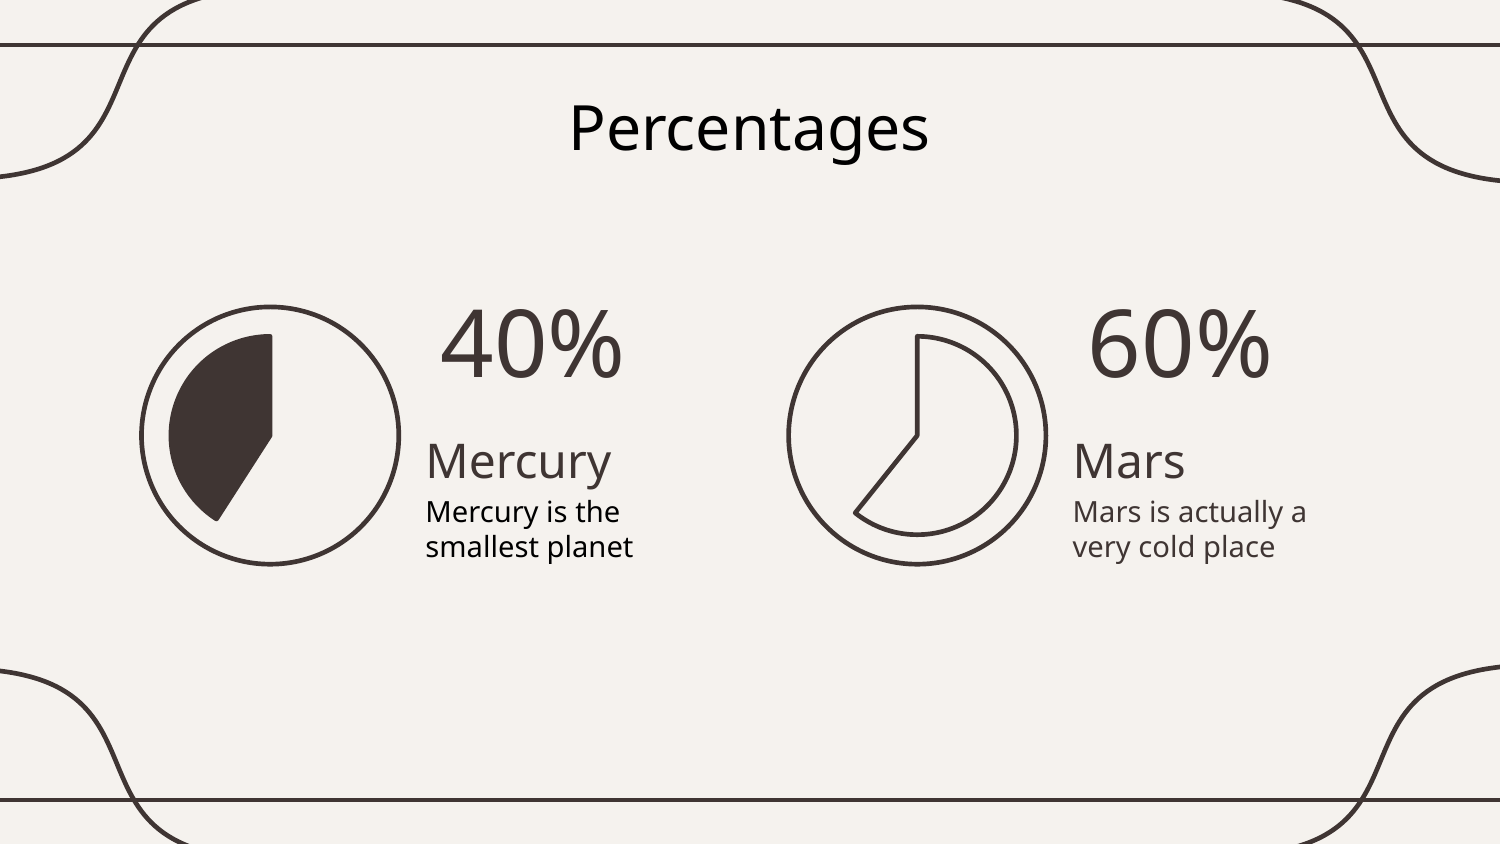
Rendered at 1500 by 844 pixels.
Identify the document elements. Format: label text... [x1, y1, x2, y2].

text_box 40% [425, 270, 664, 410]
text_box 60% [1072, 270, 1311, 410]
text_box Mercury is the smallest planet [425, 497, 714, 574]
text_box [788, 306, 1047, 565]
text_box Mars [1072, 438, 1361, 496]
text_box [141, 306, 400, 565]
title Percentages [116, 72, 1383, 167]
text_box Mars is actually a very cold place [1072, 497, 1361, 574]
text_box Mercury [425, 438, 714, 496]
